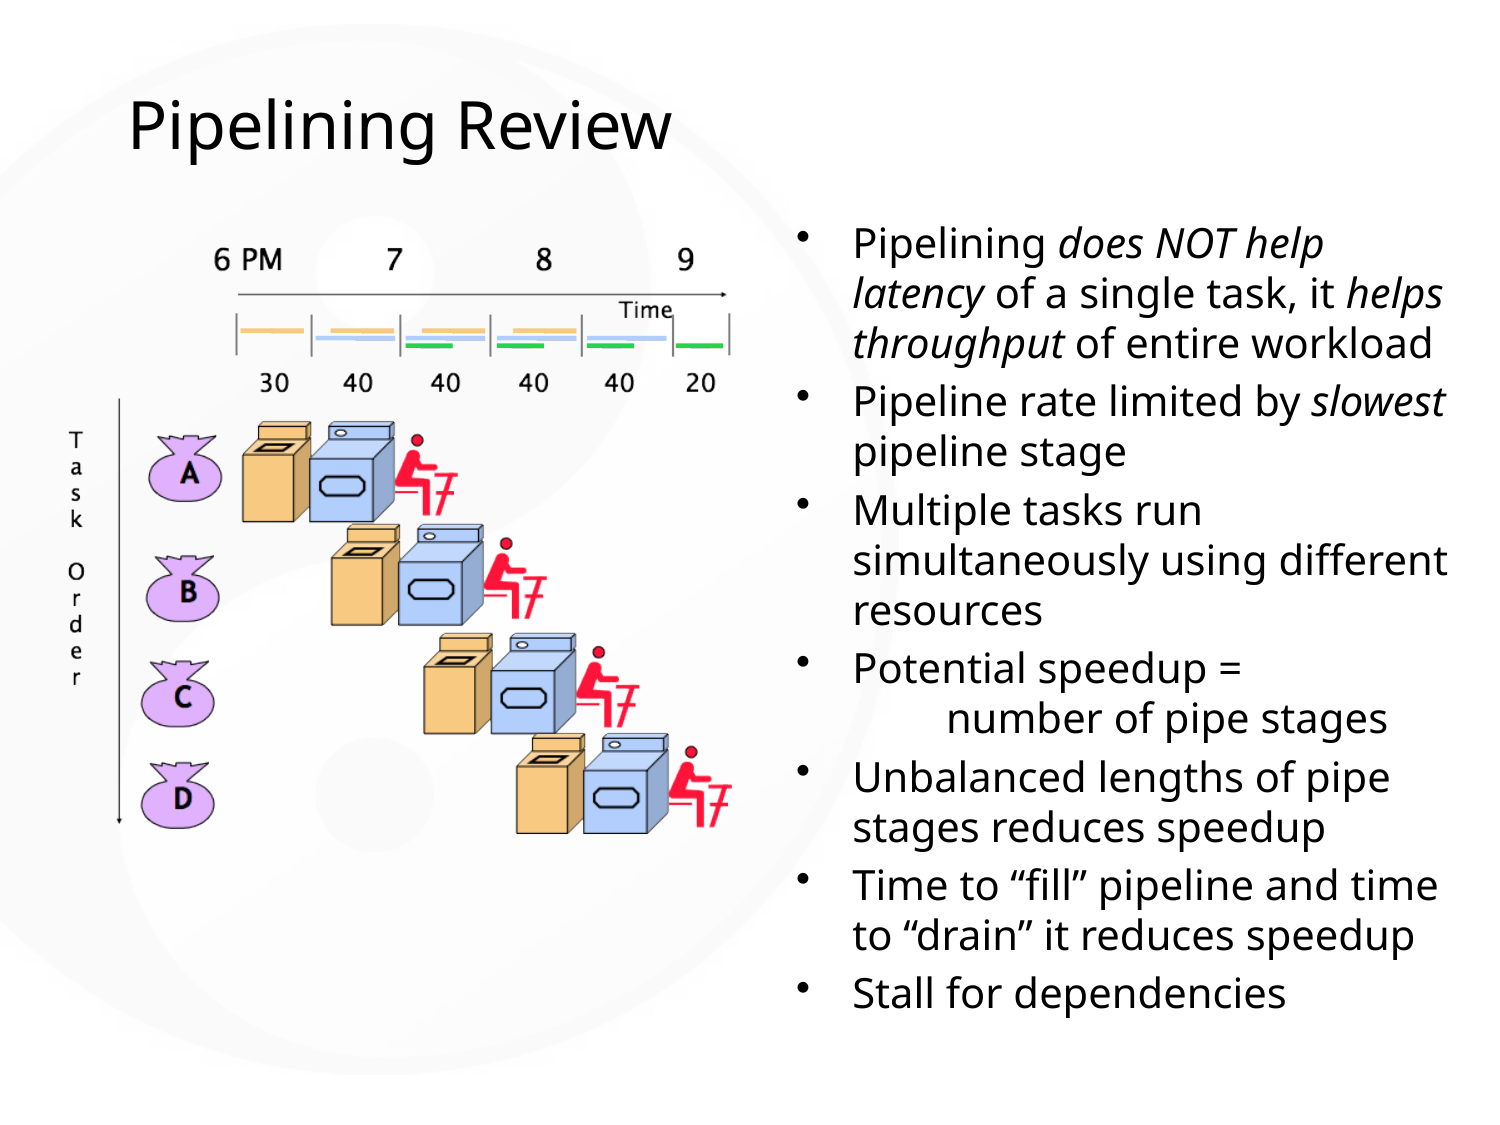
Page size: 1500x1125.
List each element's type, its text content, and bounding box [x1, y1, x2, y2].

title Pipelining Review [112, 60, 1388, 186]
picture [44, 223, 742, 838]
list Pipelining does NOT help latency of a single task, it helps throughput of entire workload Pipeline rate limited by slowest pipeline stage Multiple tasks run simultaneously using different resources Potential speedup = number of pipe stages Unbalanced lengths of pipe stages reduces speedup Time to “fill” pipeline and time to “drain” it reduces speedup Stall for dependencies [780, 209, 1470, 1019]
